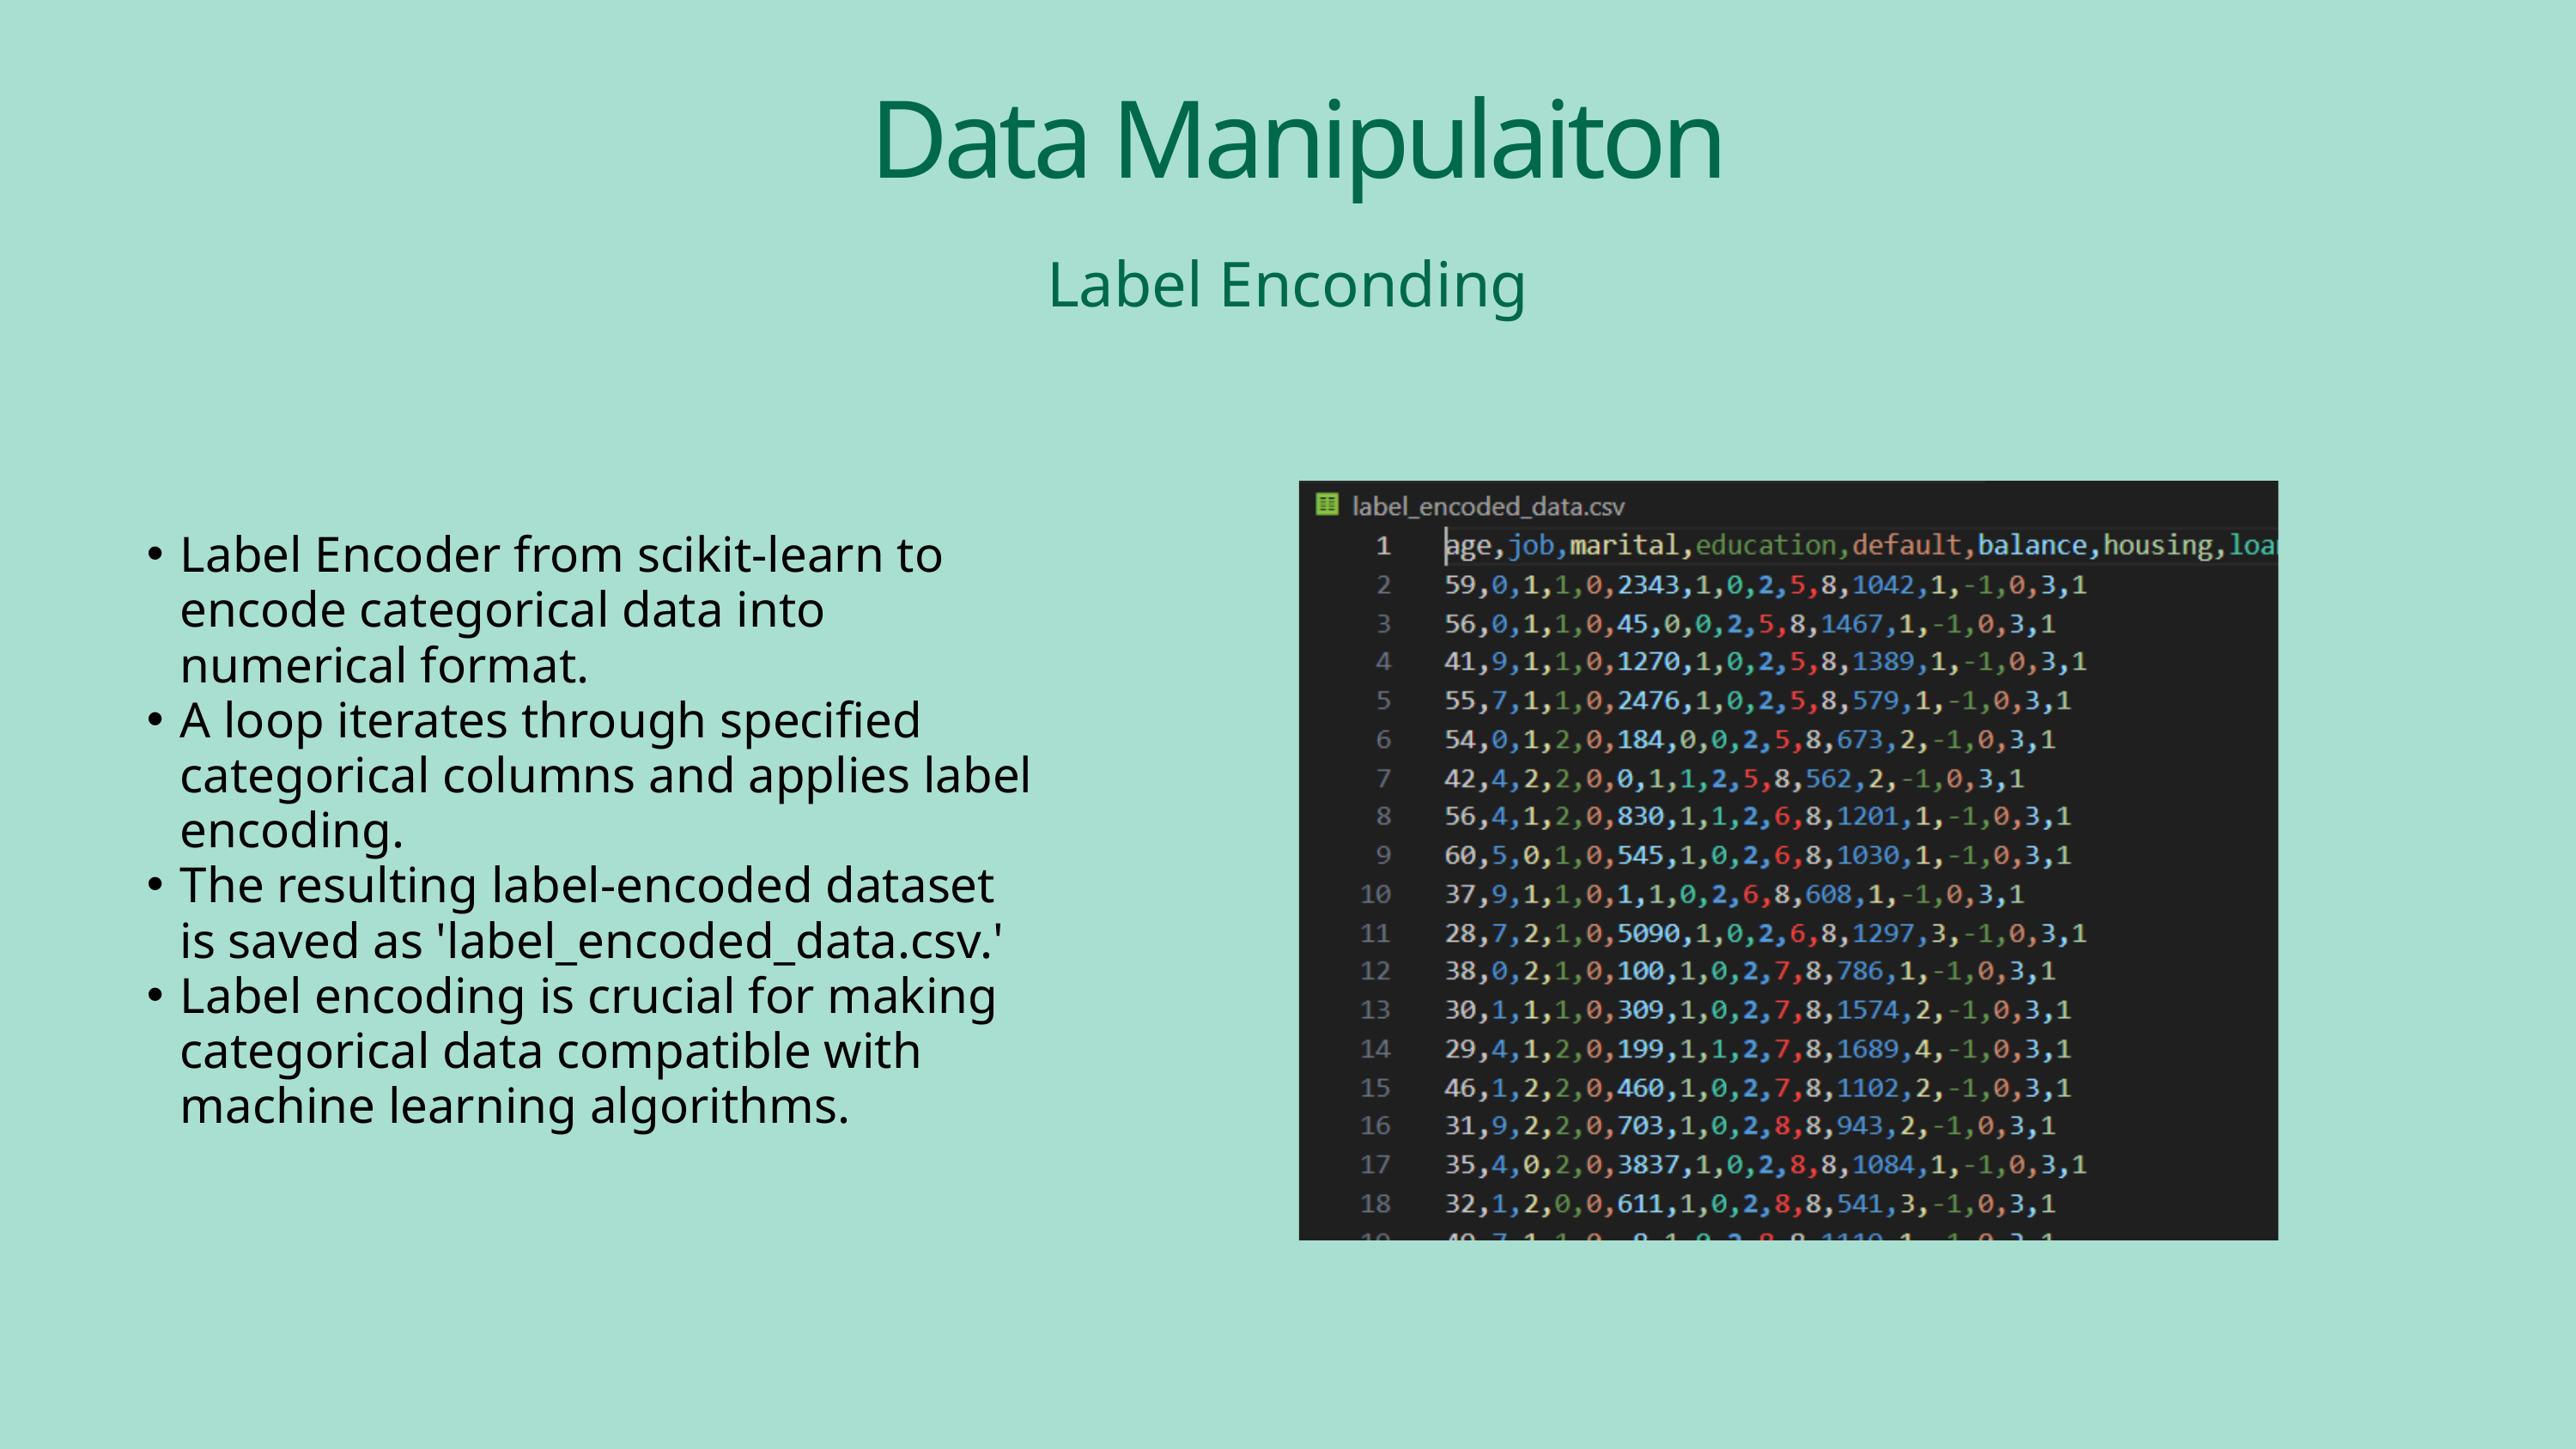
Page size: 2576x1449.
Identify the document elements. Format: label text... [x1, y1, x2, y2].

text_box Data Manipulaiton [347, 103, 2251, 200]
text_box Label Encoder from scikit-learn to encode categorical data into numerical format. A loop iterates through specified categorical columns and applies label encoding. The resulting label-encoded dataset is saved as 'label_encoded_data.csv.' Label encoding is crucial for making categorical data compatible with machine learning algorithms. [112, 526, 1043, 1189]
text_box Label Enconding [1047, 232, 1631, 319]
text_box [1298, 481, 2279, 1240]
